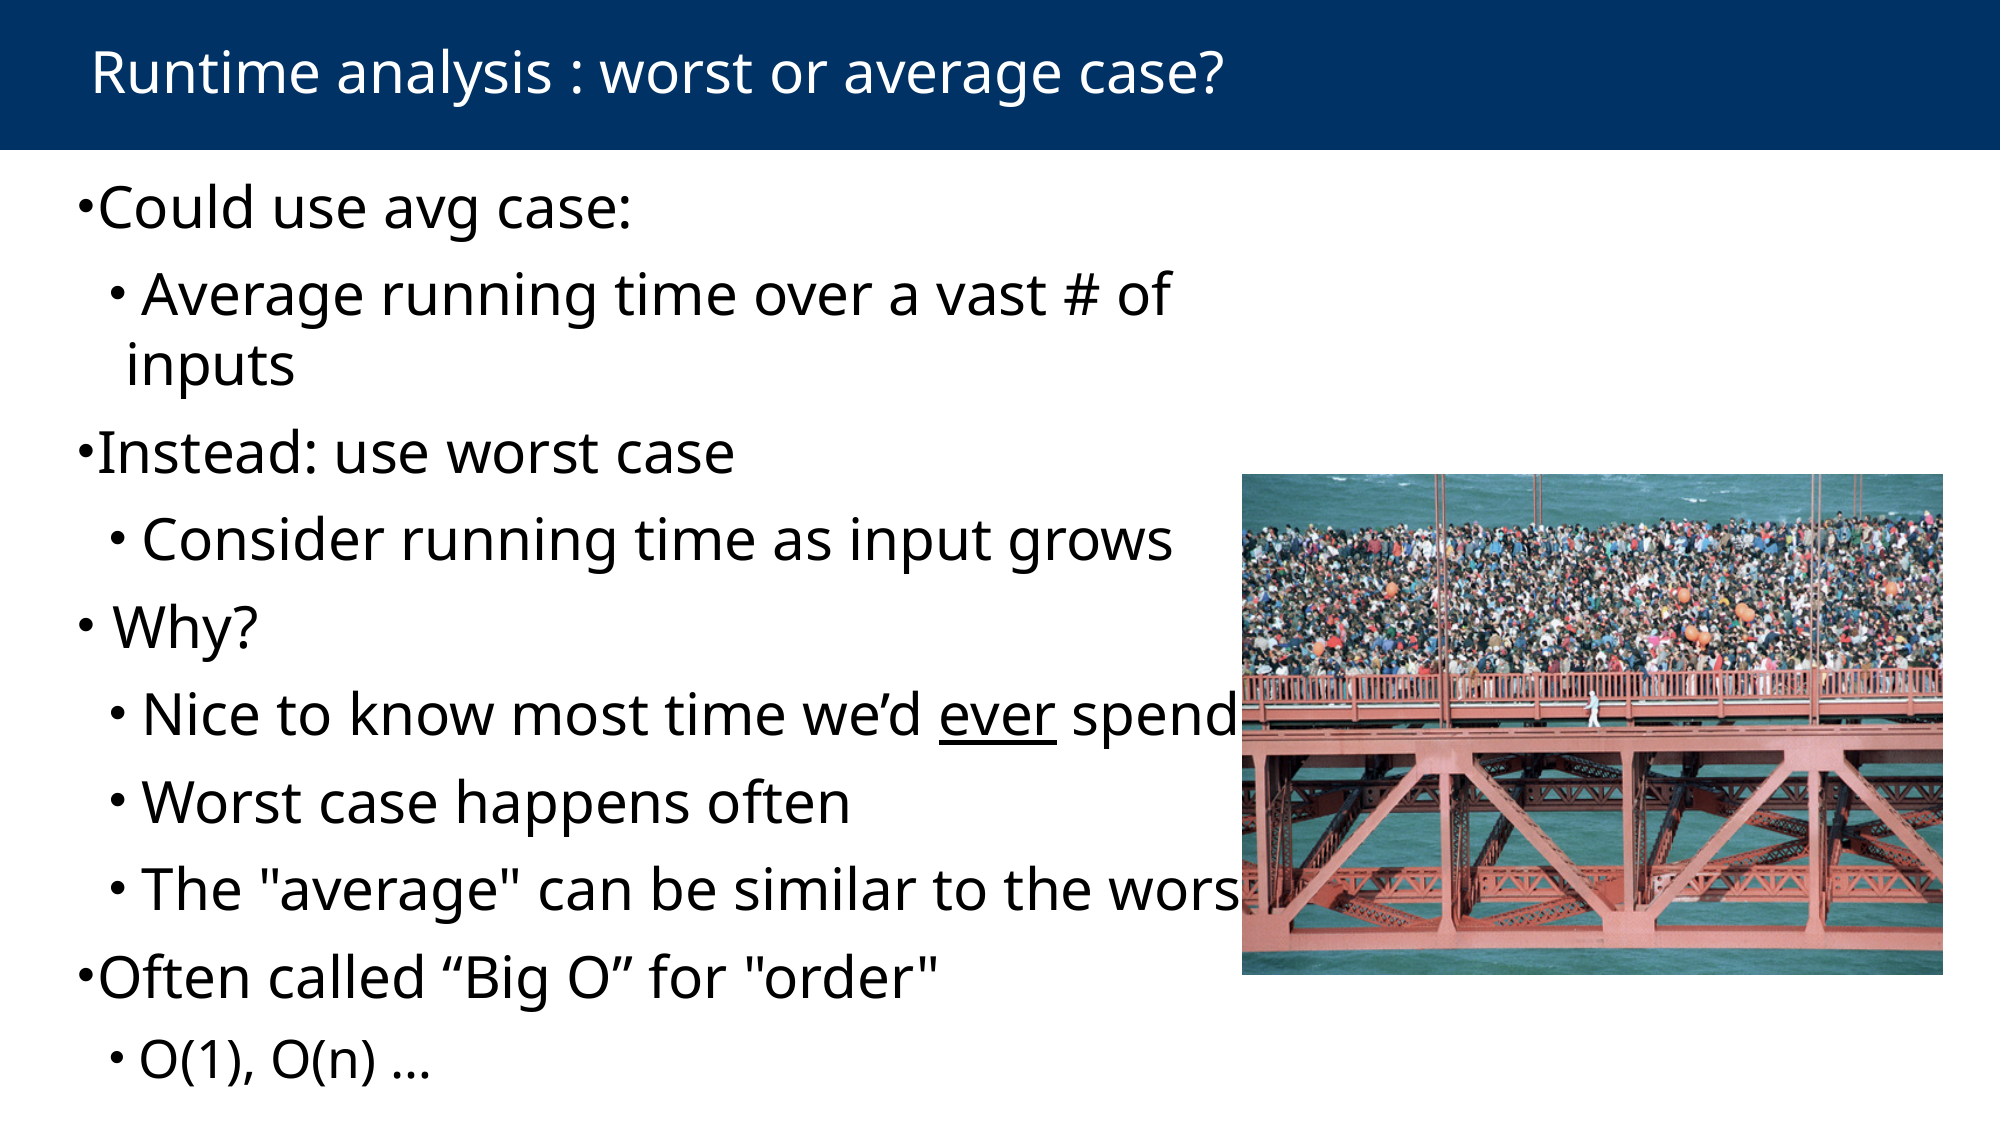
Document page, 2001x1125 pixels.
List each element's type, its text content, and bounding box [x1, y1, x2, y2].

list Could use avg case: Average running time over a vast # of inputs Instead: use worst case Consider running time as input grows Why? Nice to know most time we’d ever spend Worst case happens often The "average" can be similar to the worst Often called “Big O” for "order" O(1), O(n) … [62, 162, 1325, 1033]
picture [1242, 474, 1944, 976]
title Runtime analysis : worst or average case? [0, 0, 2000, 152]
